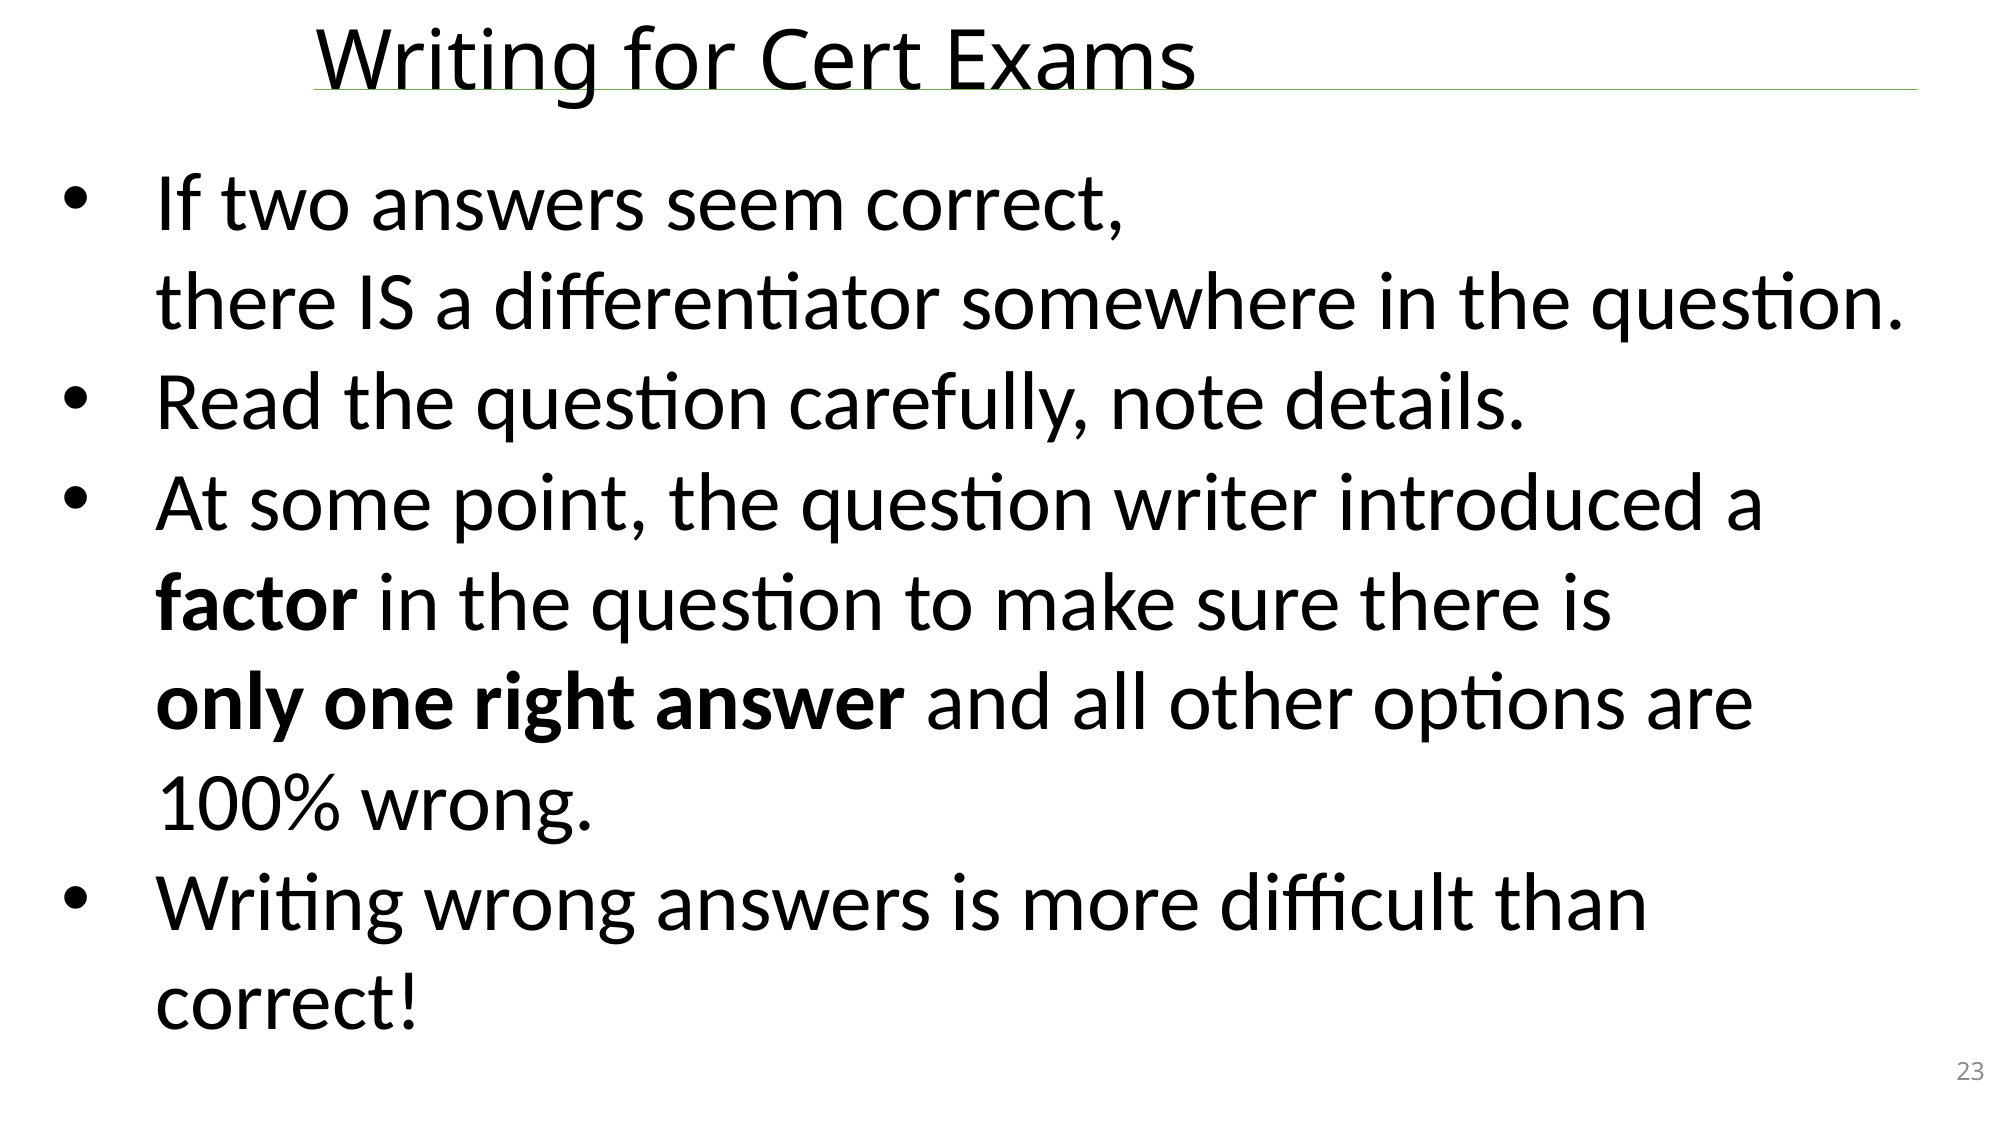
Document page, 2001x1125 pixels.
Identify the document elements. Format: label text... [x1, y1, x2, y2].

slide_number 23 [1533, 1042, 2000, 1103]
title Writing for Cert Exams [300, 0, 1917, 125]
text_box If two answers seem correct, there IS a differentiator somewhere in the question. Read the question carefully, note details. At some point, the question writer introduced a factor in the question to make sure there is only one right answer and all other options are 100% wrong. Writing wrong answers is more difficult than correct! [46, 139, 1937, 487]
